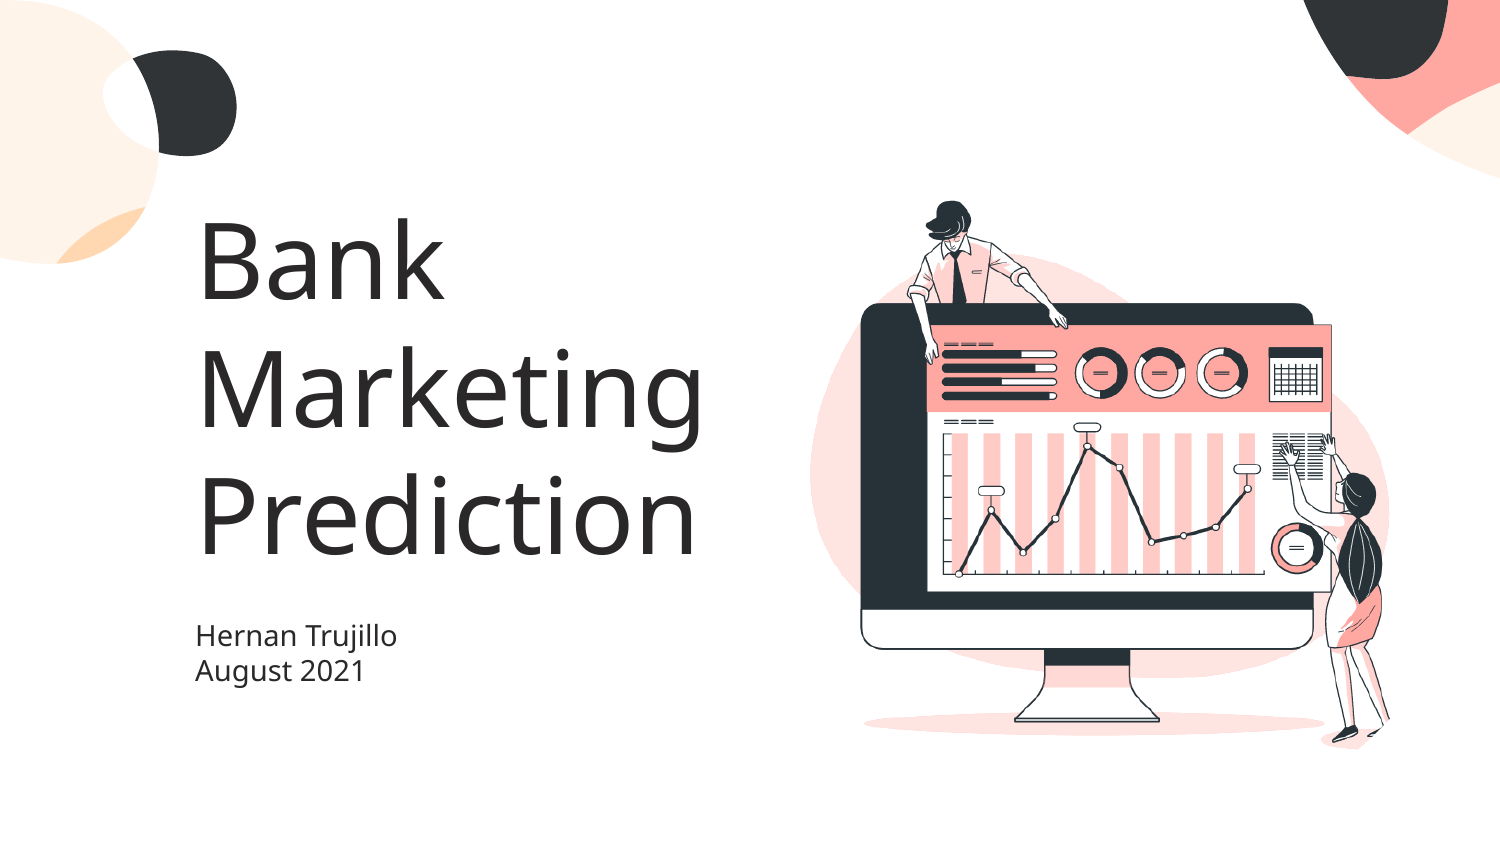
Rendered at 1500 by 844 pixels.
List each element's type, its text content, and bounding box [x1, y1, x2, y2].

subtitle Hernan Trujillo August 2021 [180, 602, 554, 725]
title Bank Marketing Prediction [180, 228, 743, 541]
picture [748, 111, 1486, 839]
